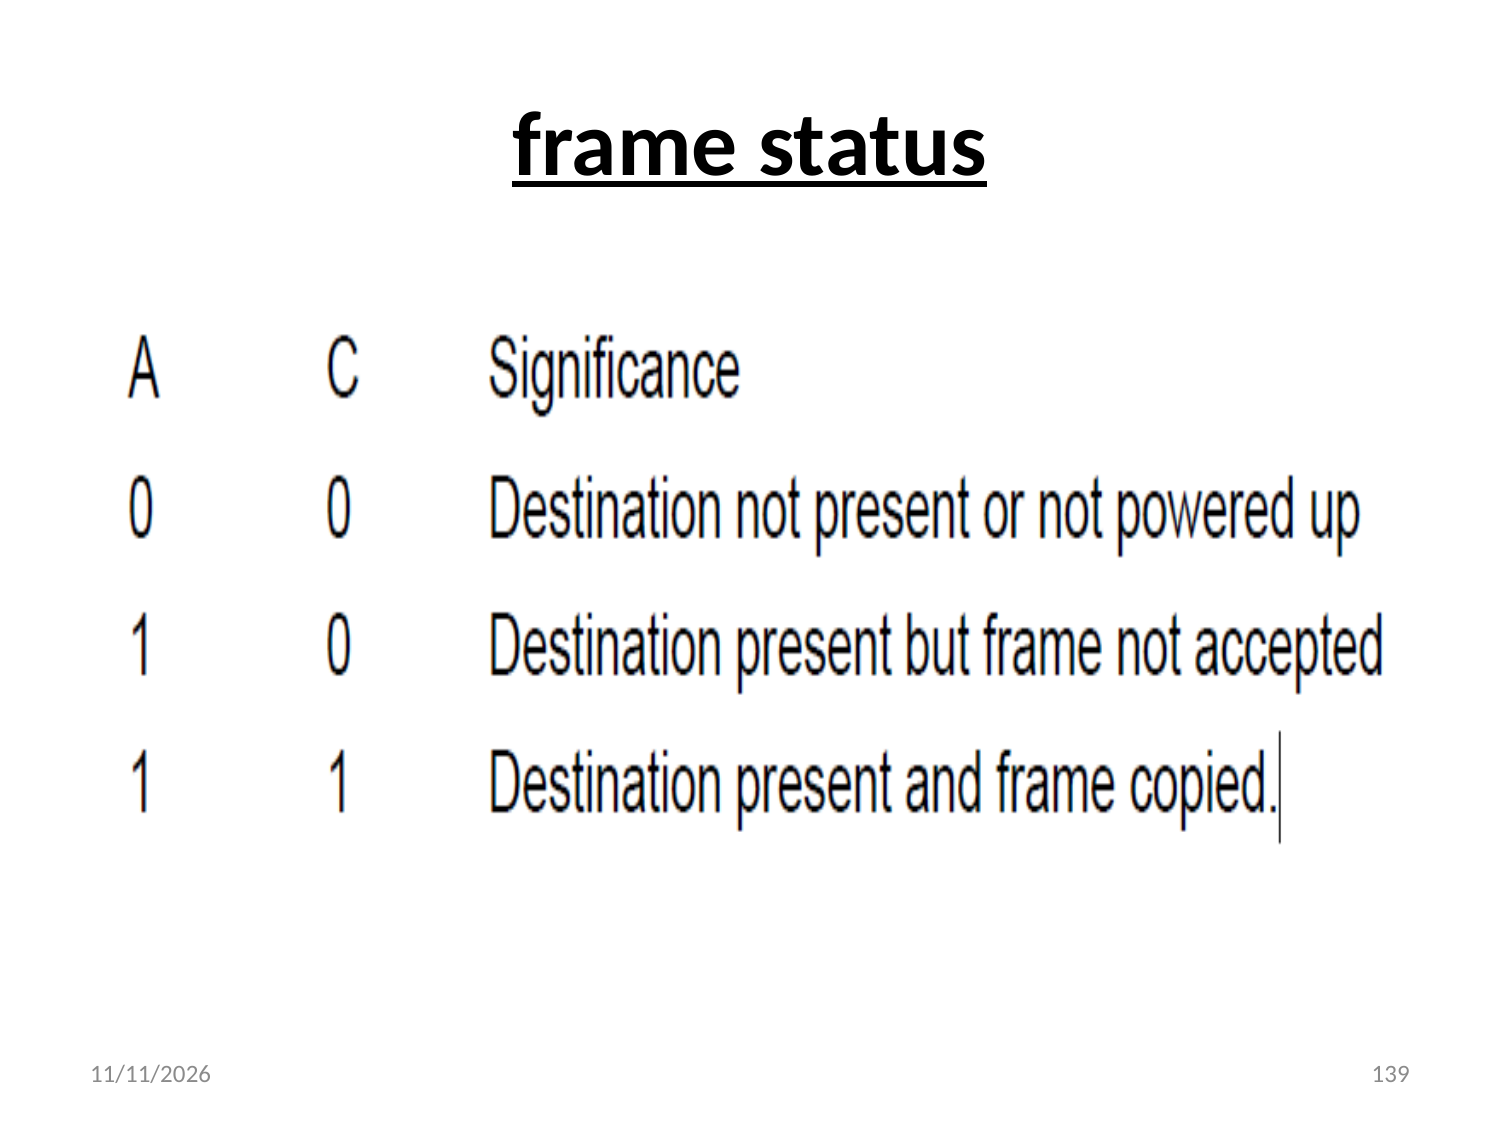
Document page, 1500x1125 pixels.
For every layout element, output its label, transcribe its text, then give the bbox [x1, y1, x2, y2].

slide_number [75, 1042, 425, 1103]
slide_number 139 [1074, 1042, 1425, 1103]
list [118, 299, 1397, 888]
title frame status [75, 45, 1425, 233]
